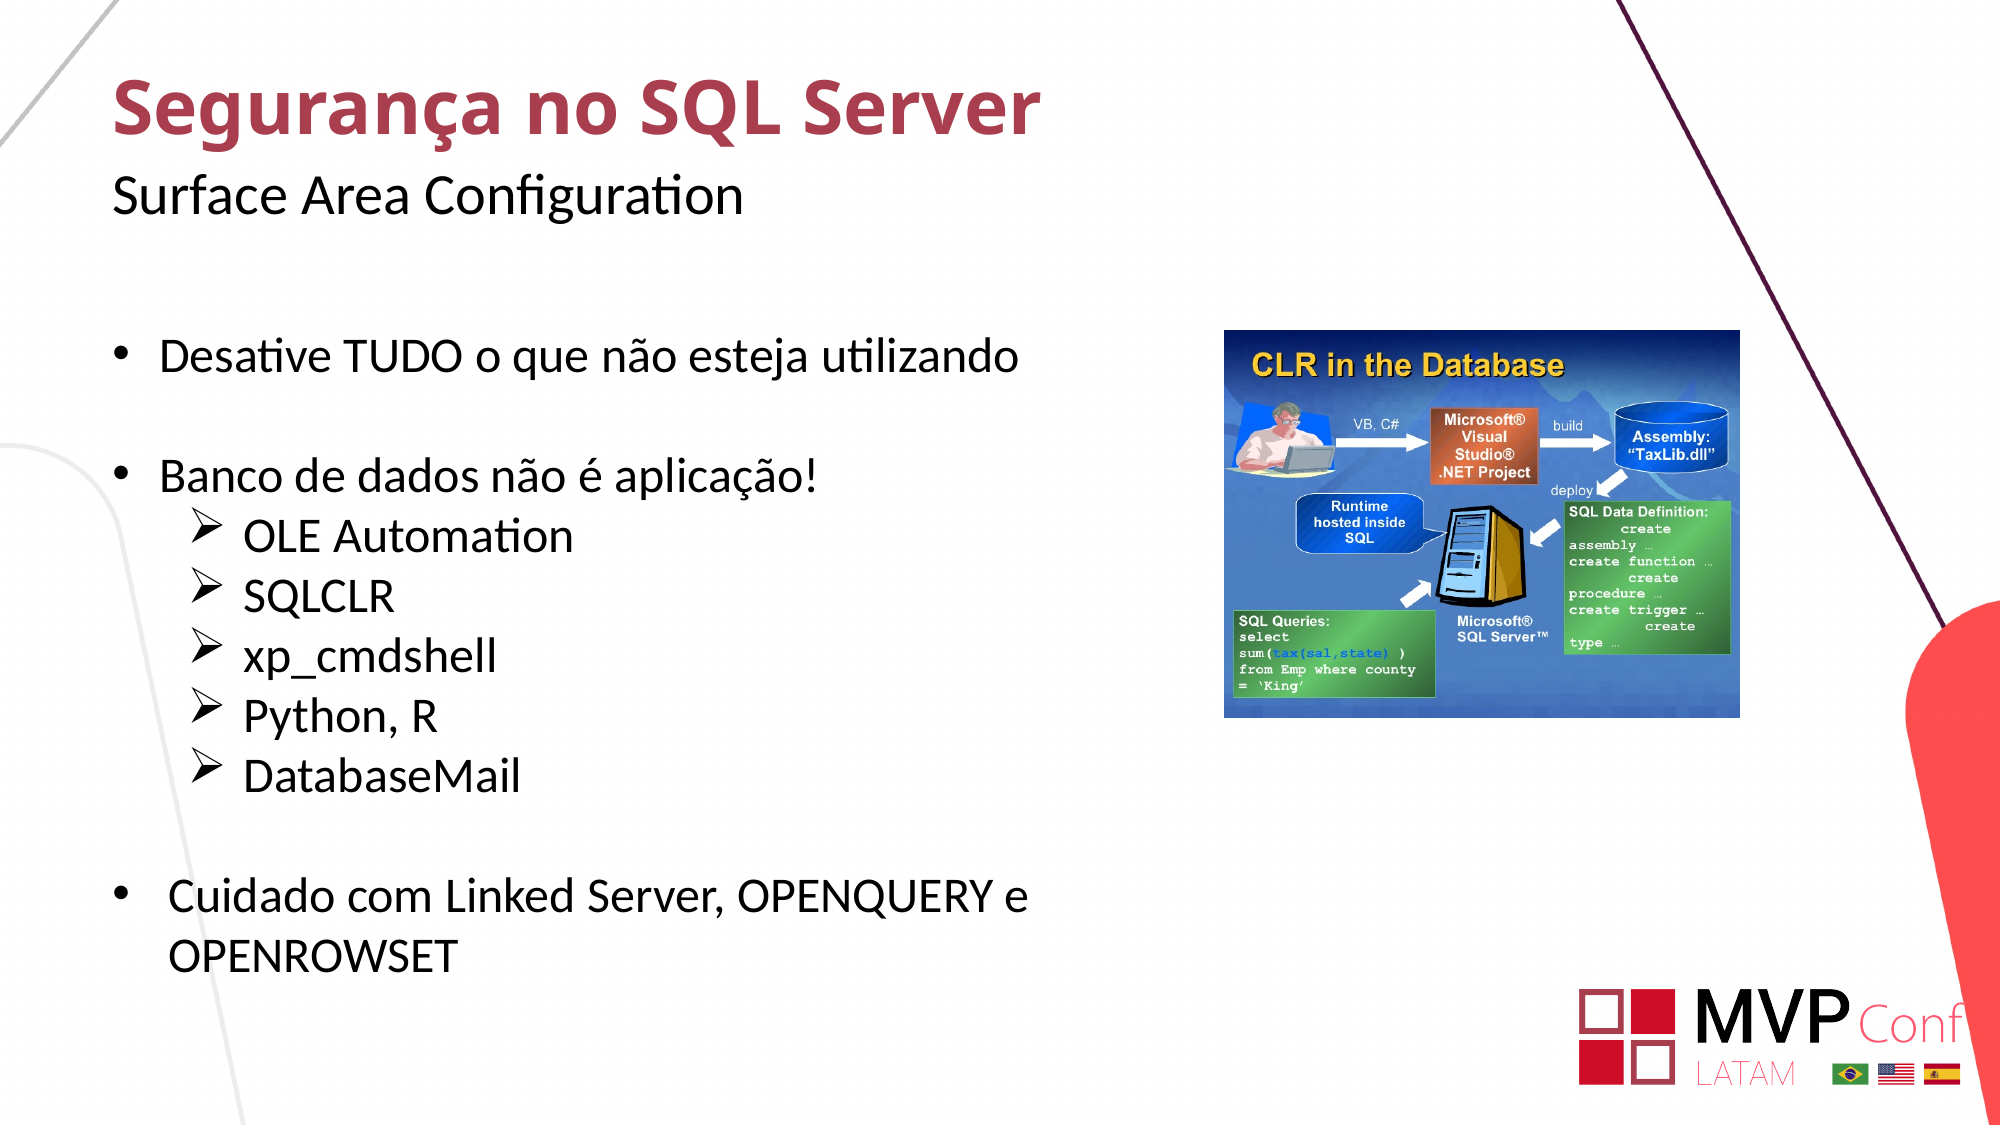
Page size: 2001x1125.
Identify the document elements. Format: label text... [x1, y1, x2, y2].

text_box Surface Area Configuration [97, 148, 1740, 234]
picture [0, 0, 2000, 1125]
text_box Desative TUDO o que não esteja utilizando Banco de dados não é aplicação! OLE Automation SQLCLR xp_cmdshell Python, R DatabaseMail Cuidado com Linked Server, OPENQUERY e OPENROWSET [97, 254, 1108, 990]
text_box Segurança no SQL Server [97, 52, 1189, 148]
